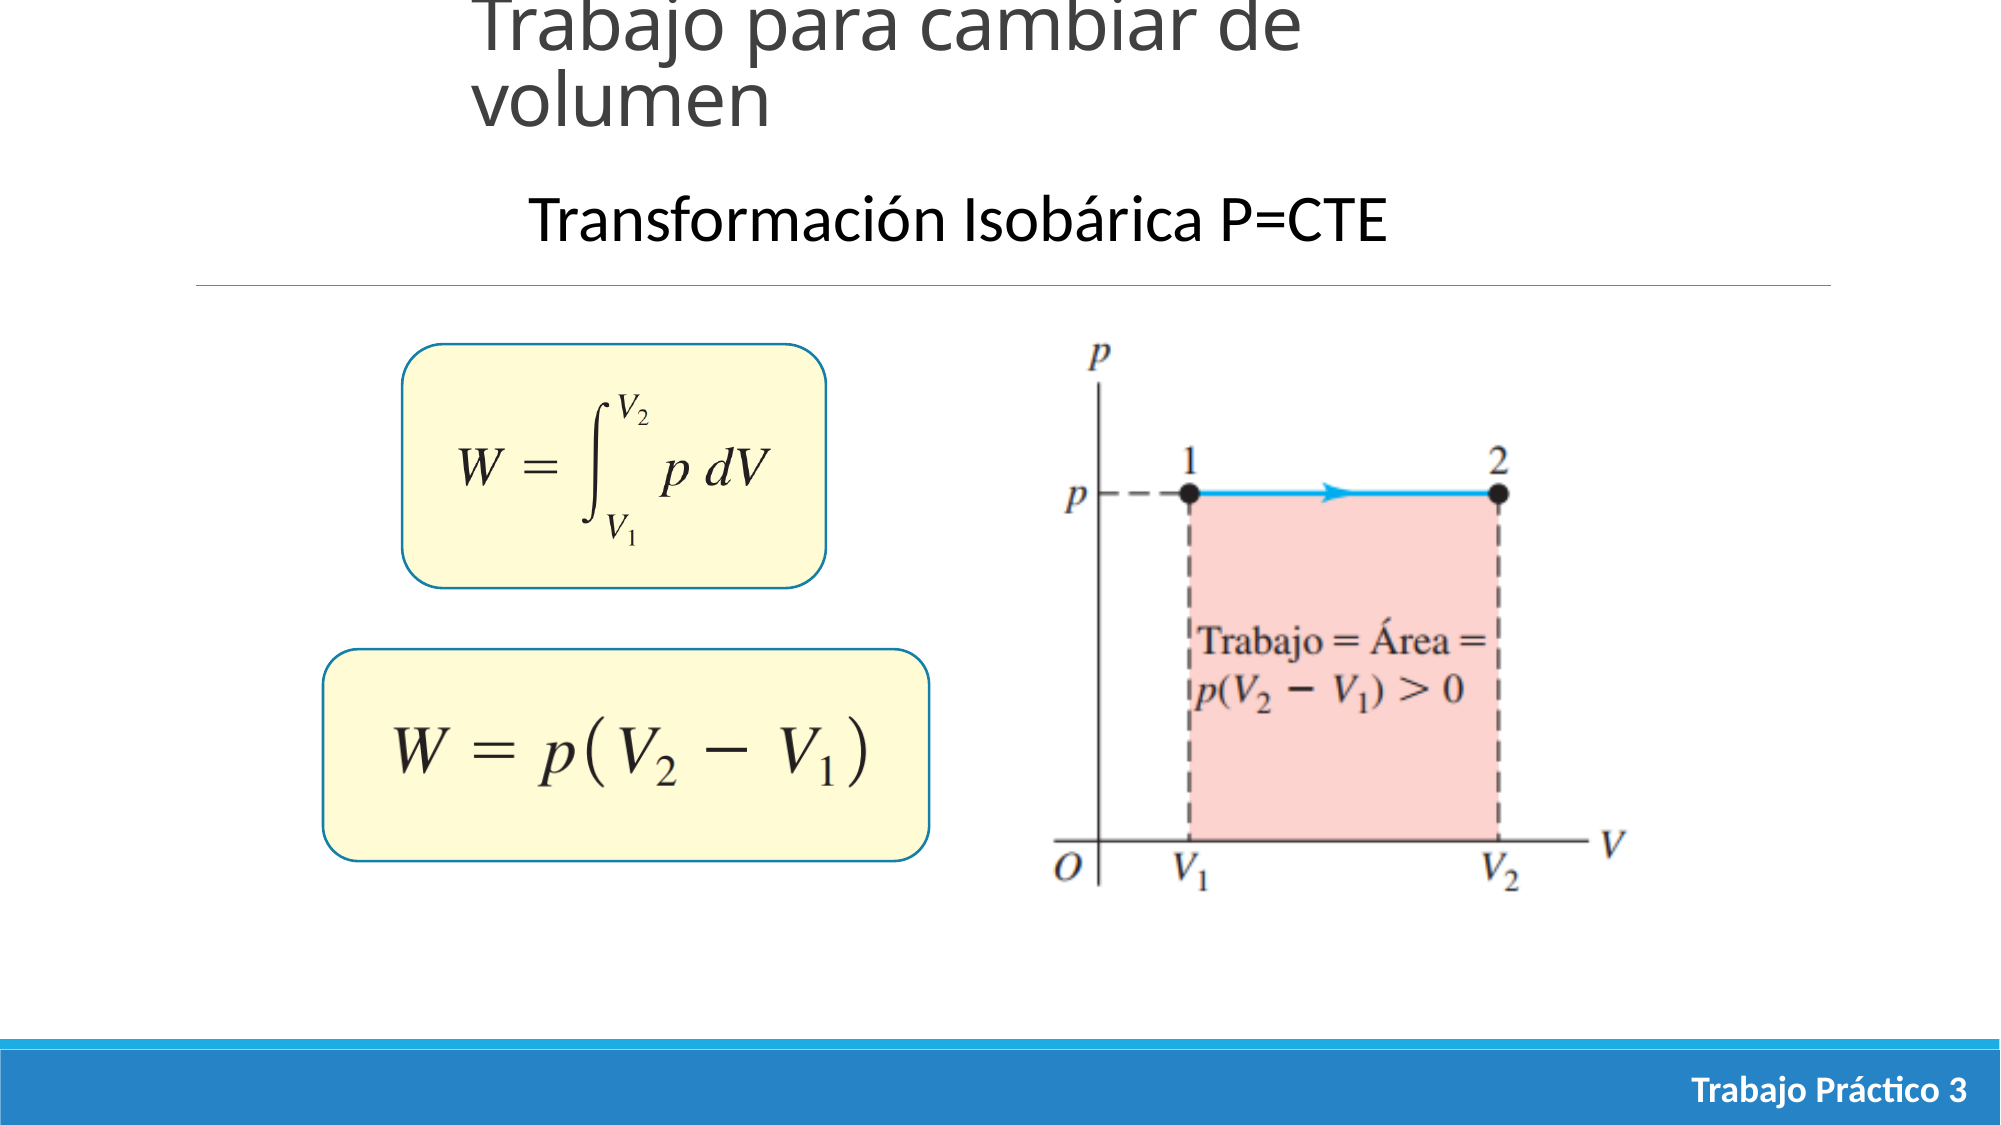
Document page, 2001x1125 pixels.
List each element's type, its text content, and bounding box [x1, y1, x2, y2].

picture [1000, 335, 1676, 963]
text_box Trabajo Práctico 3 [1676, 1057, 1983, 1117]
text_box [401, 343, 827, 589]
text_box [321, 647, 931, 863]
picture [367, 670, 912, 845]
text_box Trabajo para cambiar de volumen [455, 0, 1462, 150]
